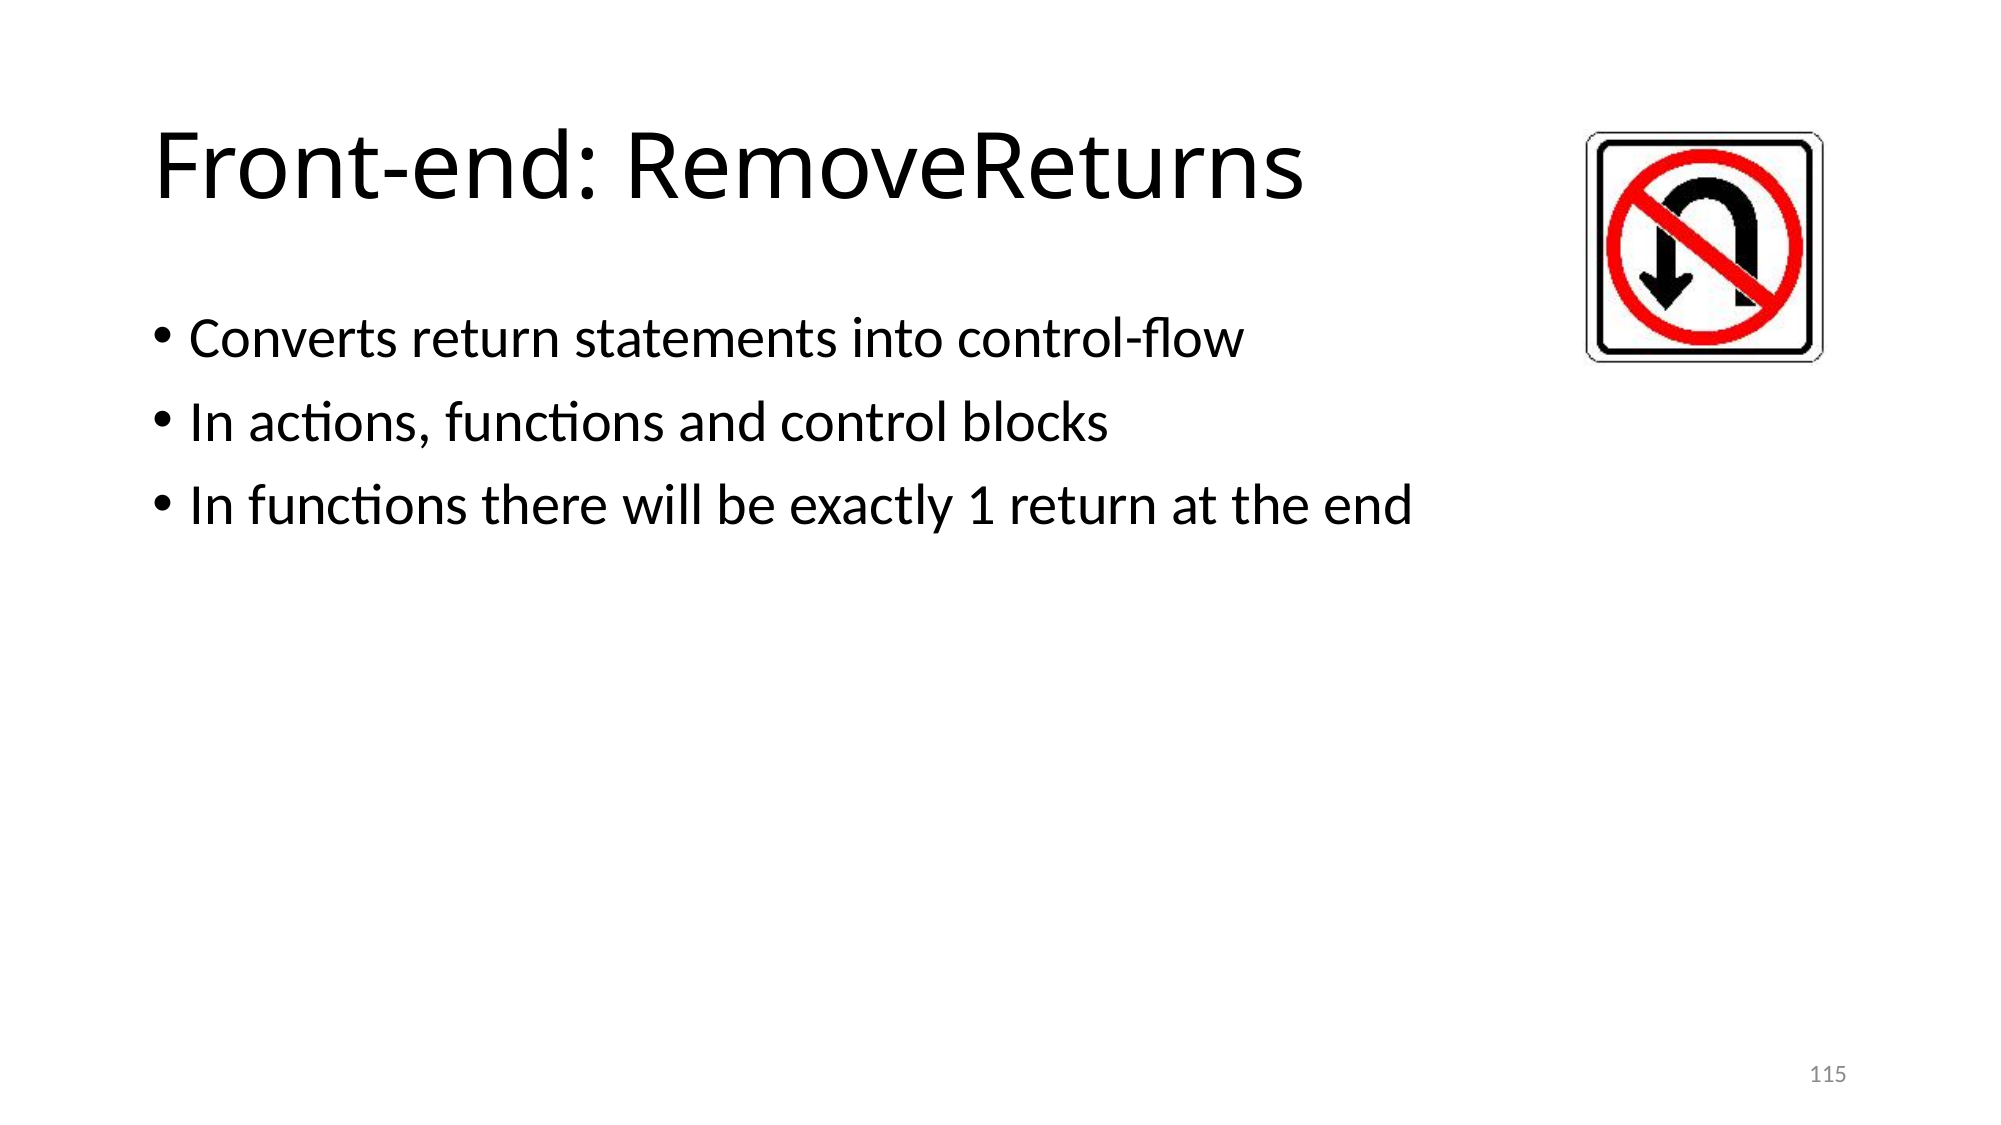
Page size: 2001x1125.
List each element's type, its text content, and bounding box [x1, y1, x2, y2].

slide_number 115 [1412, 1042, 1863, 1103]
title Front-end: RemoveReturns [137, 59, 1863, 278]
list Converts return statements into control-flow In actions, functions and control blocks In functions there will be exactly 1 return at the end [137, 299, 1863, 554]
picture [1583, 129, 1827, 366]
